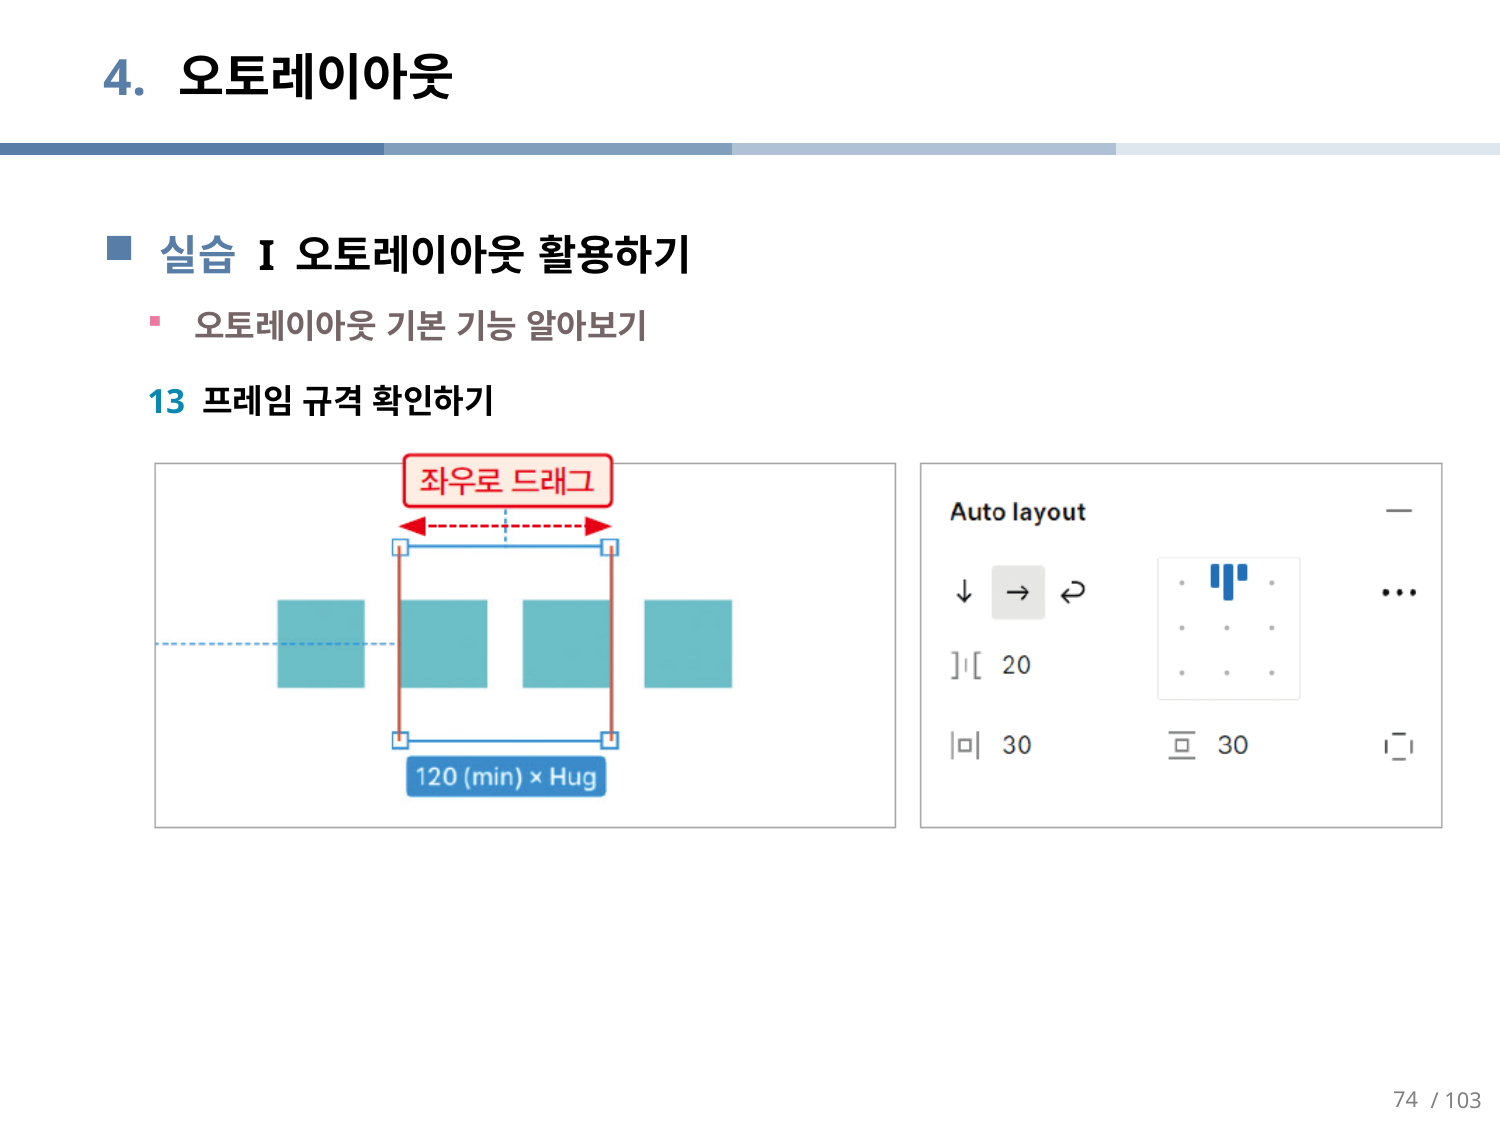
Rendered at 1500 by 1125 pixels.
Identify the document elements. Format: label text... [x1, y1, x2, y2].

list 실습 I 오토레이아웃 활용하기 오토레이아웃 기본 기능 알아보기 13 프레임 규격 확인하기 [88, 196, 1400, 1083]
title 오토레이아웃 [88, 30, 1211, 121]
picture [135, 432, 1461, 859]
